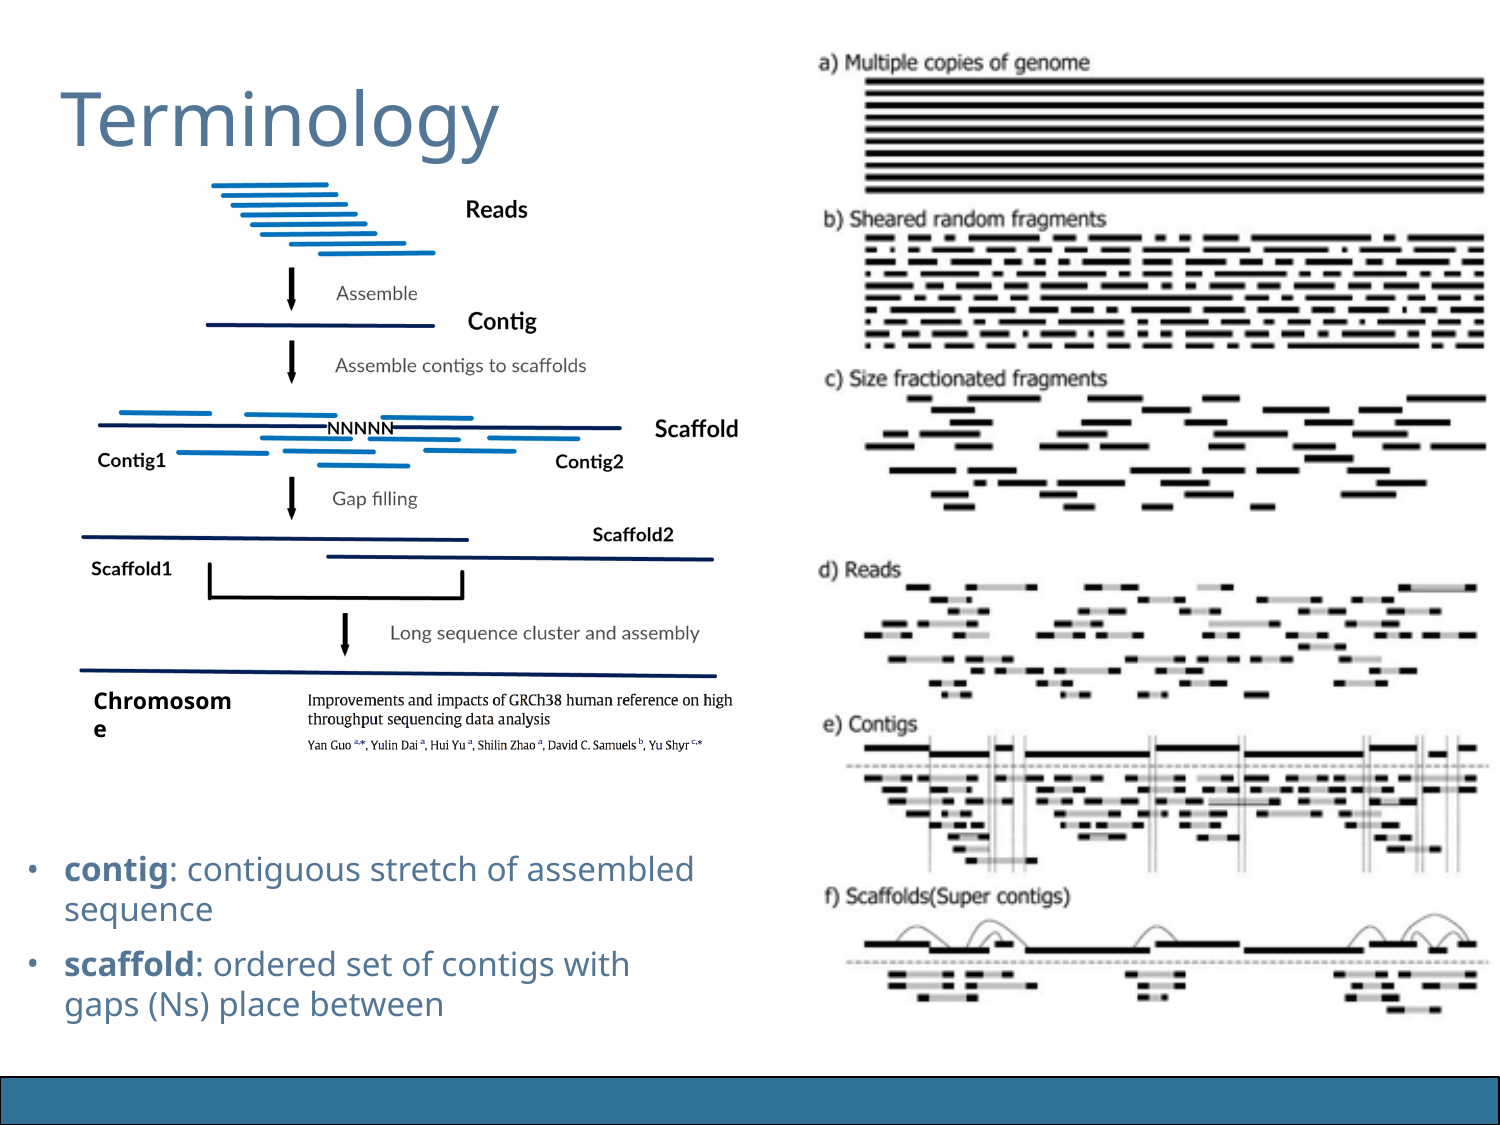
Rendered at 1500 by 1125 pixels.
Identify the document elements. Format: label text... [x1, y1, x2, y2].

text_box Chromosome [84, 702, 252, 750]
picture [74, 180, 743, 754]
text_box [0, 1076, 1500, 1125]
picture [794, 36, 1500, 1023]
text_box contig: contiguous stretch of assembled sequence scaffold: ordered set of contigs with gaps (Ns) place between [20, 842, 720, 1087]
text_box Terminology [53, 45, 789, 189]
